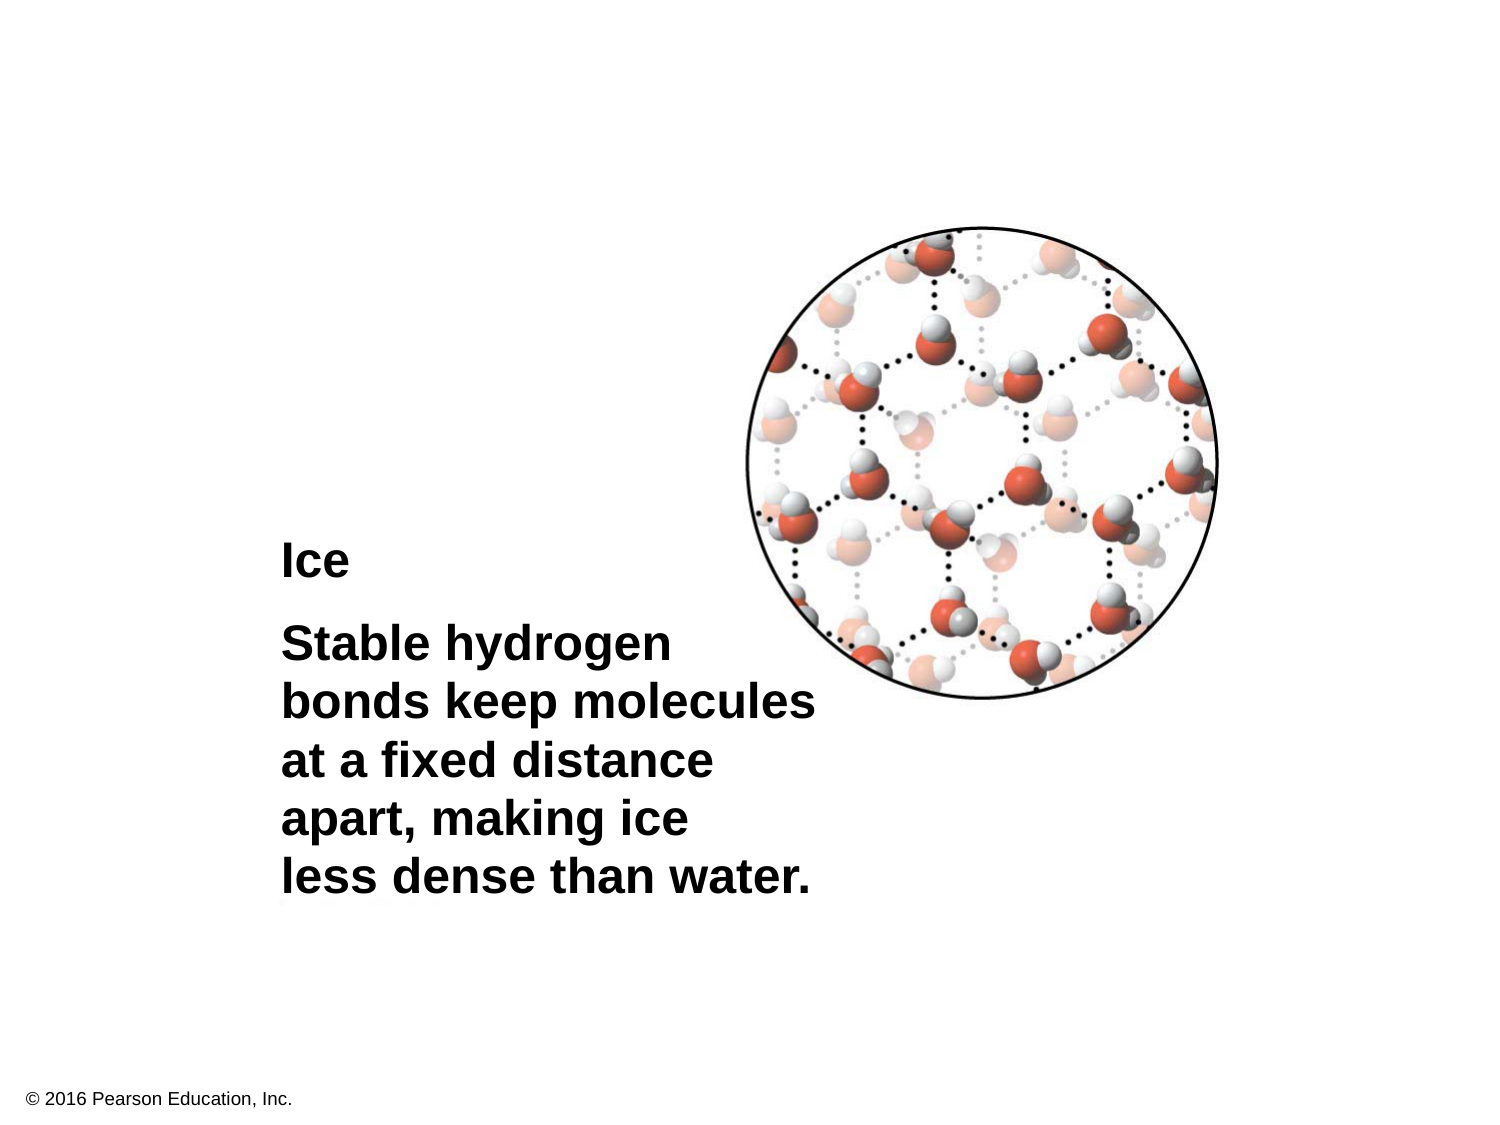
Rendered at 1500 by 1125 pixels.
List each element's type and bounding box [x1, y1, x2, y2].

picture [271, 218, 1229, 907]
